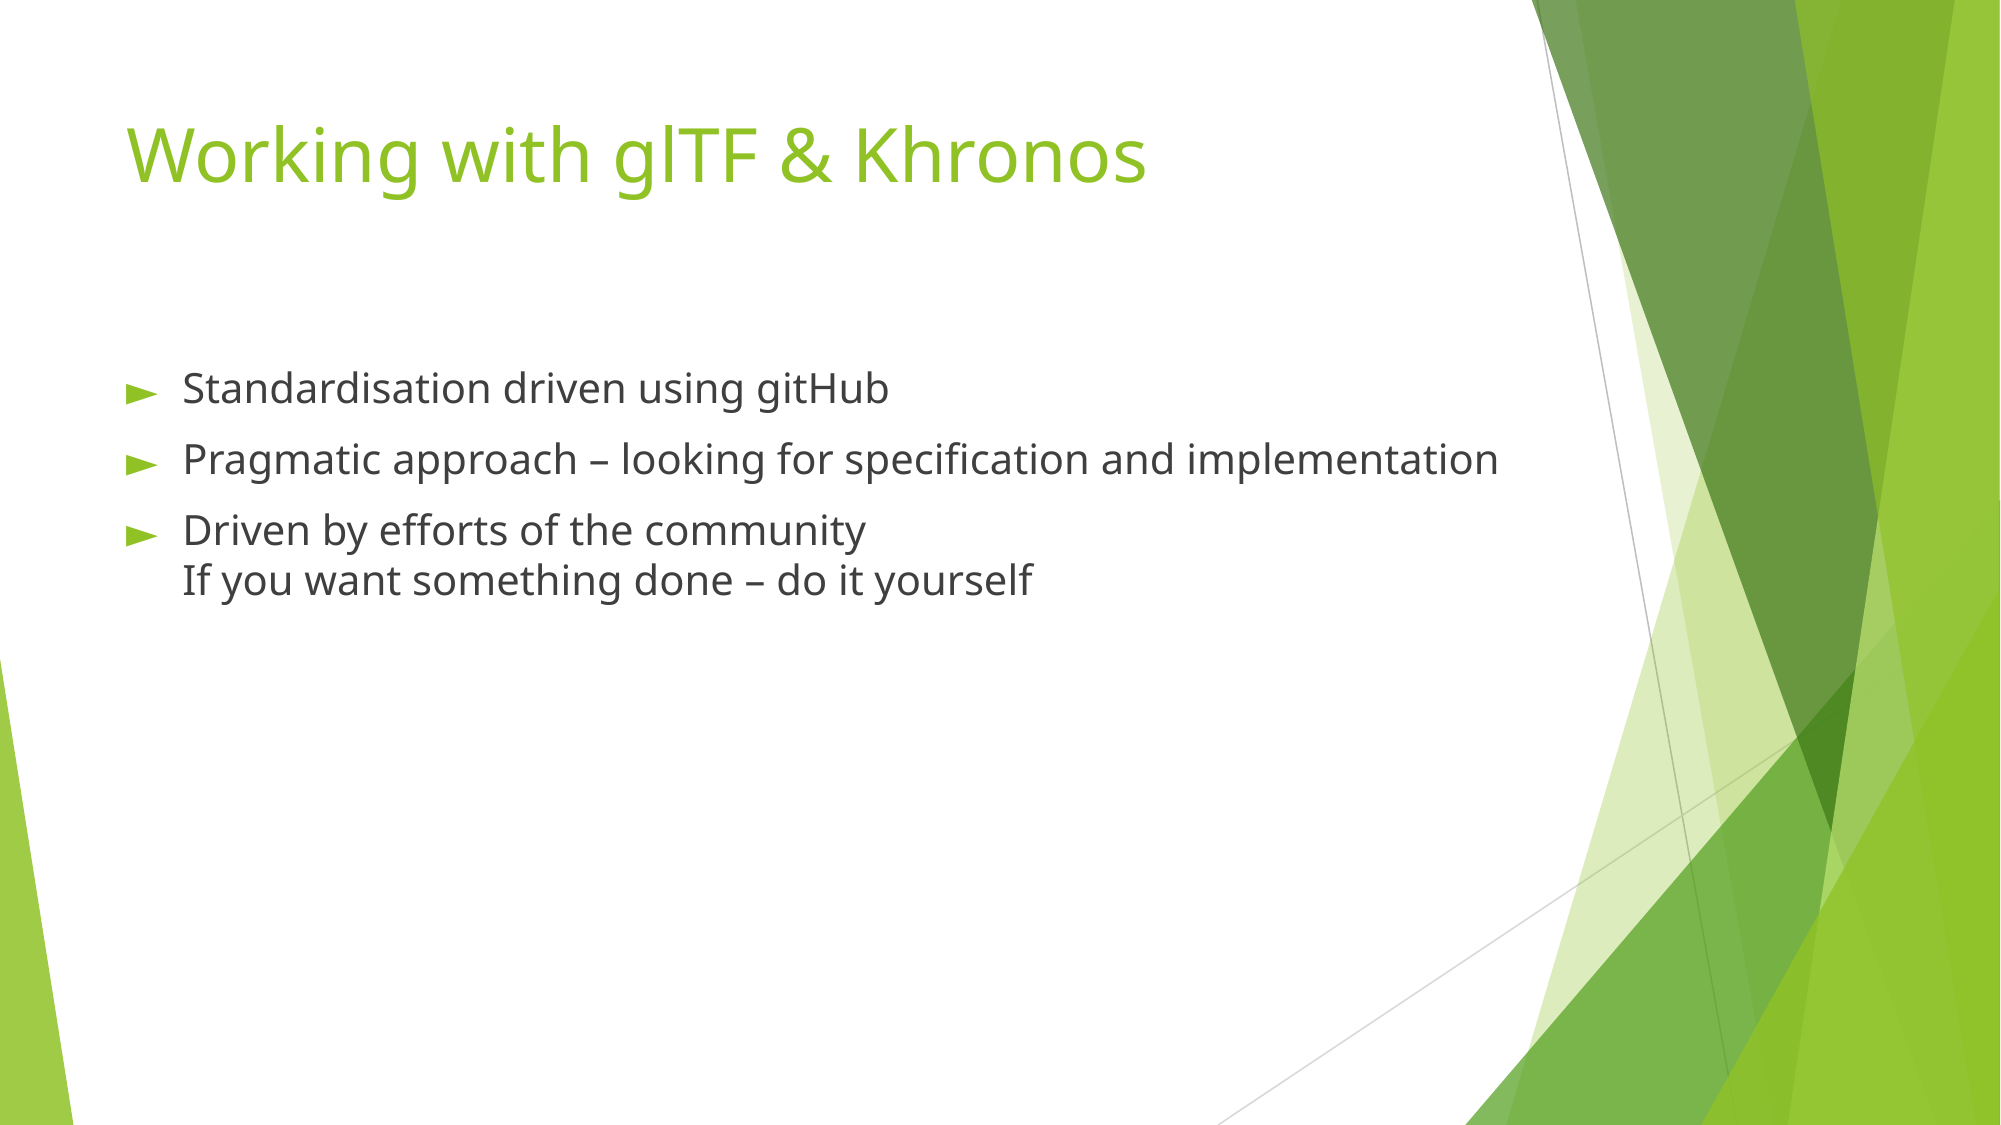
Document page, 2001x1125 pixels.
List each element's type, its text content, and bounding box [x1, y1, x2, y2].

list Standardisation driven using gitHub Pragmatic approach – looking for specification and implementation Driven by efforts of the community If you want something done – do it yourself [111, 354, 1522, 992]
title Working with glTF & Khronos [111, 99, 1522, 317]
